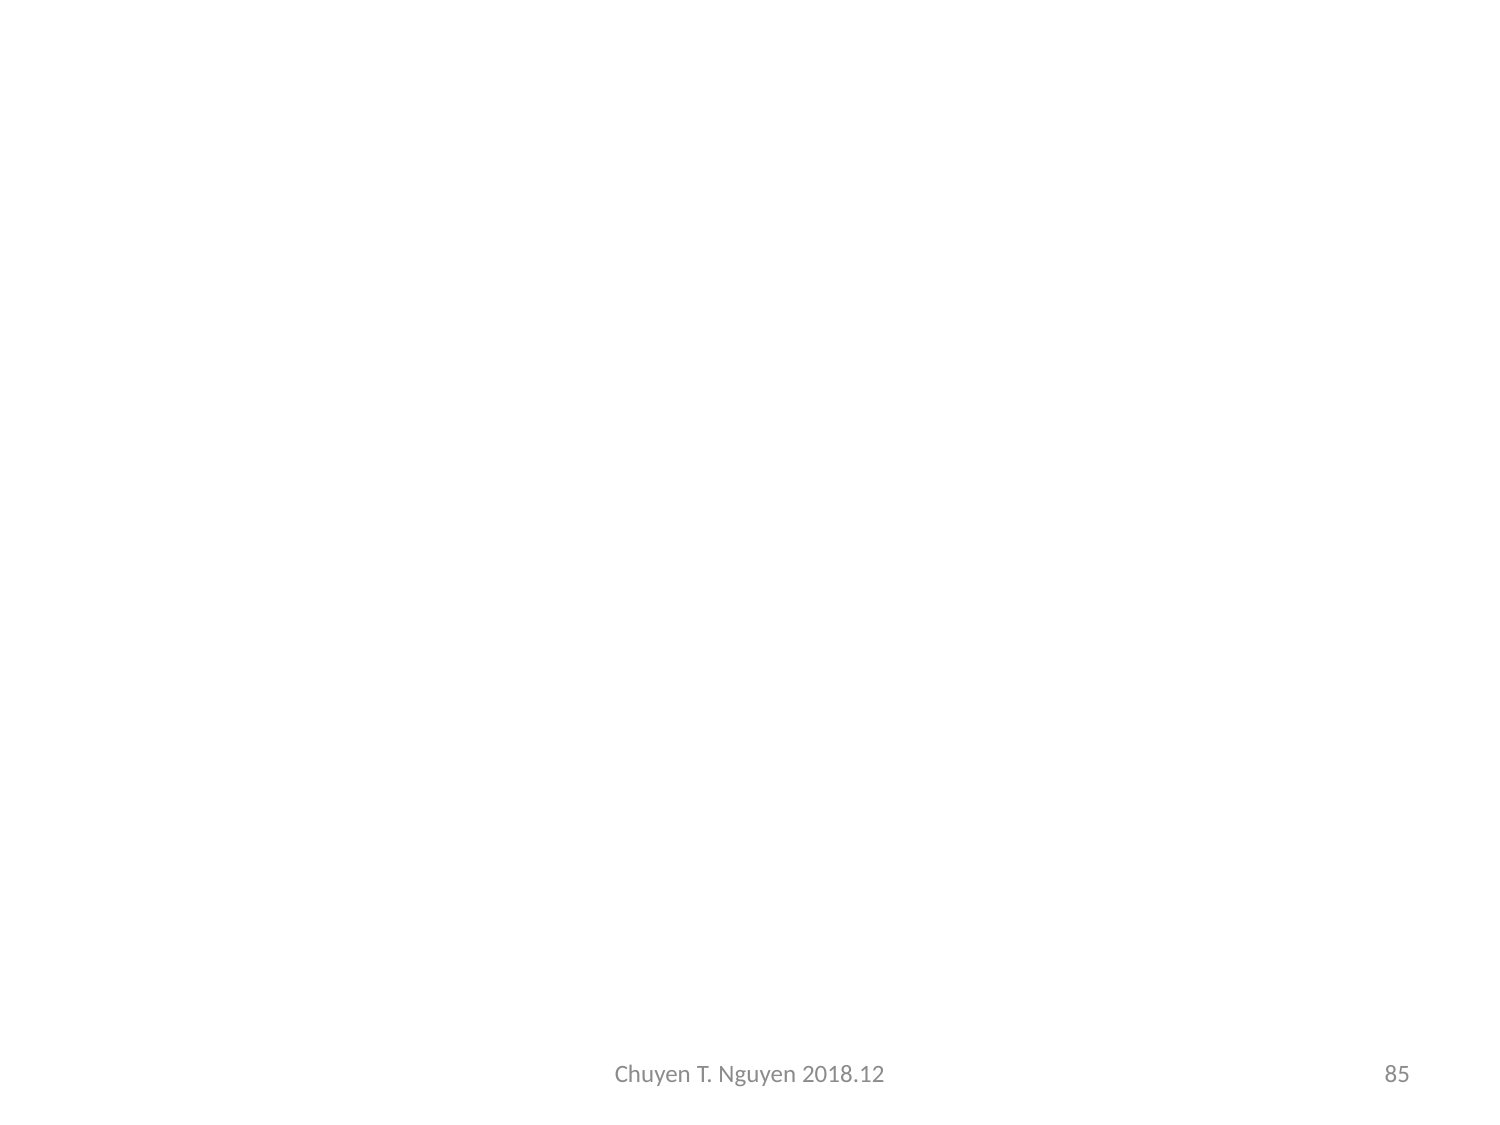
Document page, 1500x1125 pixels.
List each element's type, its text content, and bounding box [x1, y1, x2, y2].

footer Chuyen T. Nguyen 2018.12 [512, 1042, 988, 1103]
slide_number 85 [1074, 1042, 1425, 1103]
